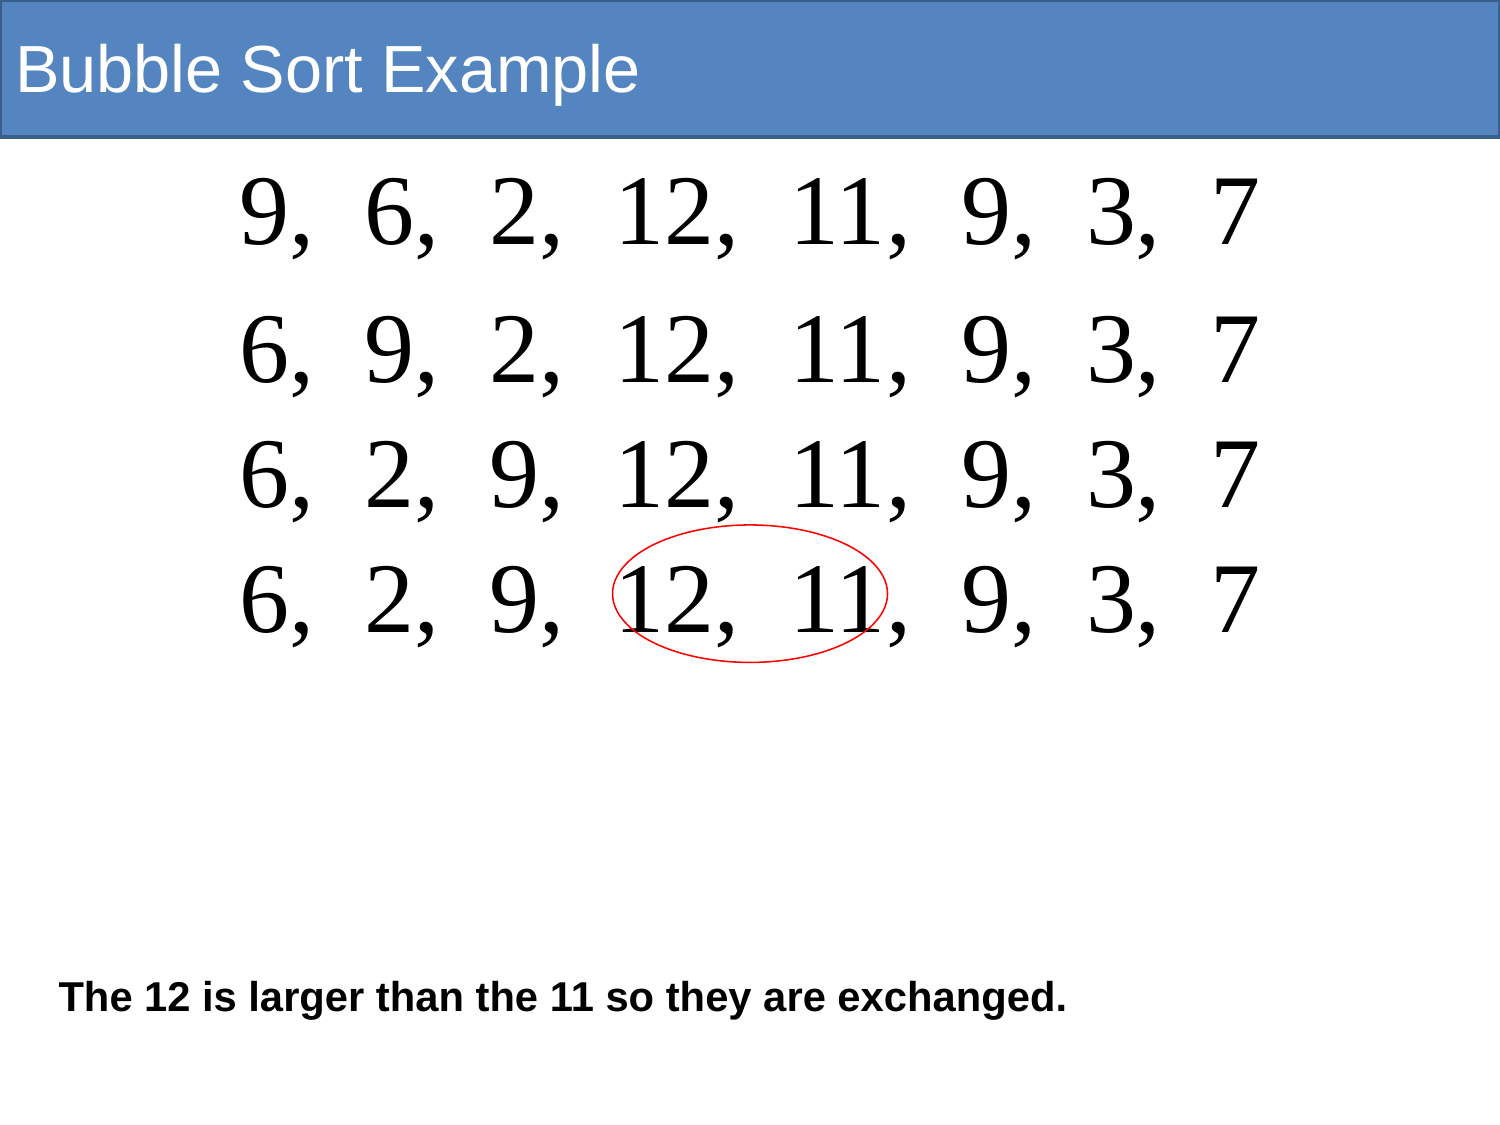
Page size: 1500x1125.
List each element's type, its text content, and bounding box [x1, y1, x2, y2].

text_box 6, 9, 2, 12, 11, 9, 3, 7 [225, 275, 1325, 399]
text_box The 12 is larger than the 11 so they are exchanged. [43, 962, 1457, 1028]
text_box [612, 524, 888, 663]
title Bubble Sort Example [0, 0, 1388, 132]
text_box 6, 2, 9, 12, 11, 9, 3, 7 [774, 525, 1325, 660]
text_box 6, 2, 9, 12, 11, 9, 3, 7 [225, 399, 1325, 525]
text_box 9, 6, 2, 12, 11, 9, 3, 7 [225, 137, 1325, 273]
text_box 6, 2, 9, 12, 11, 9, 3, 7 [225, 525, 726, 660]
